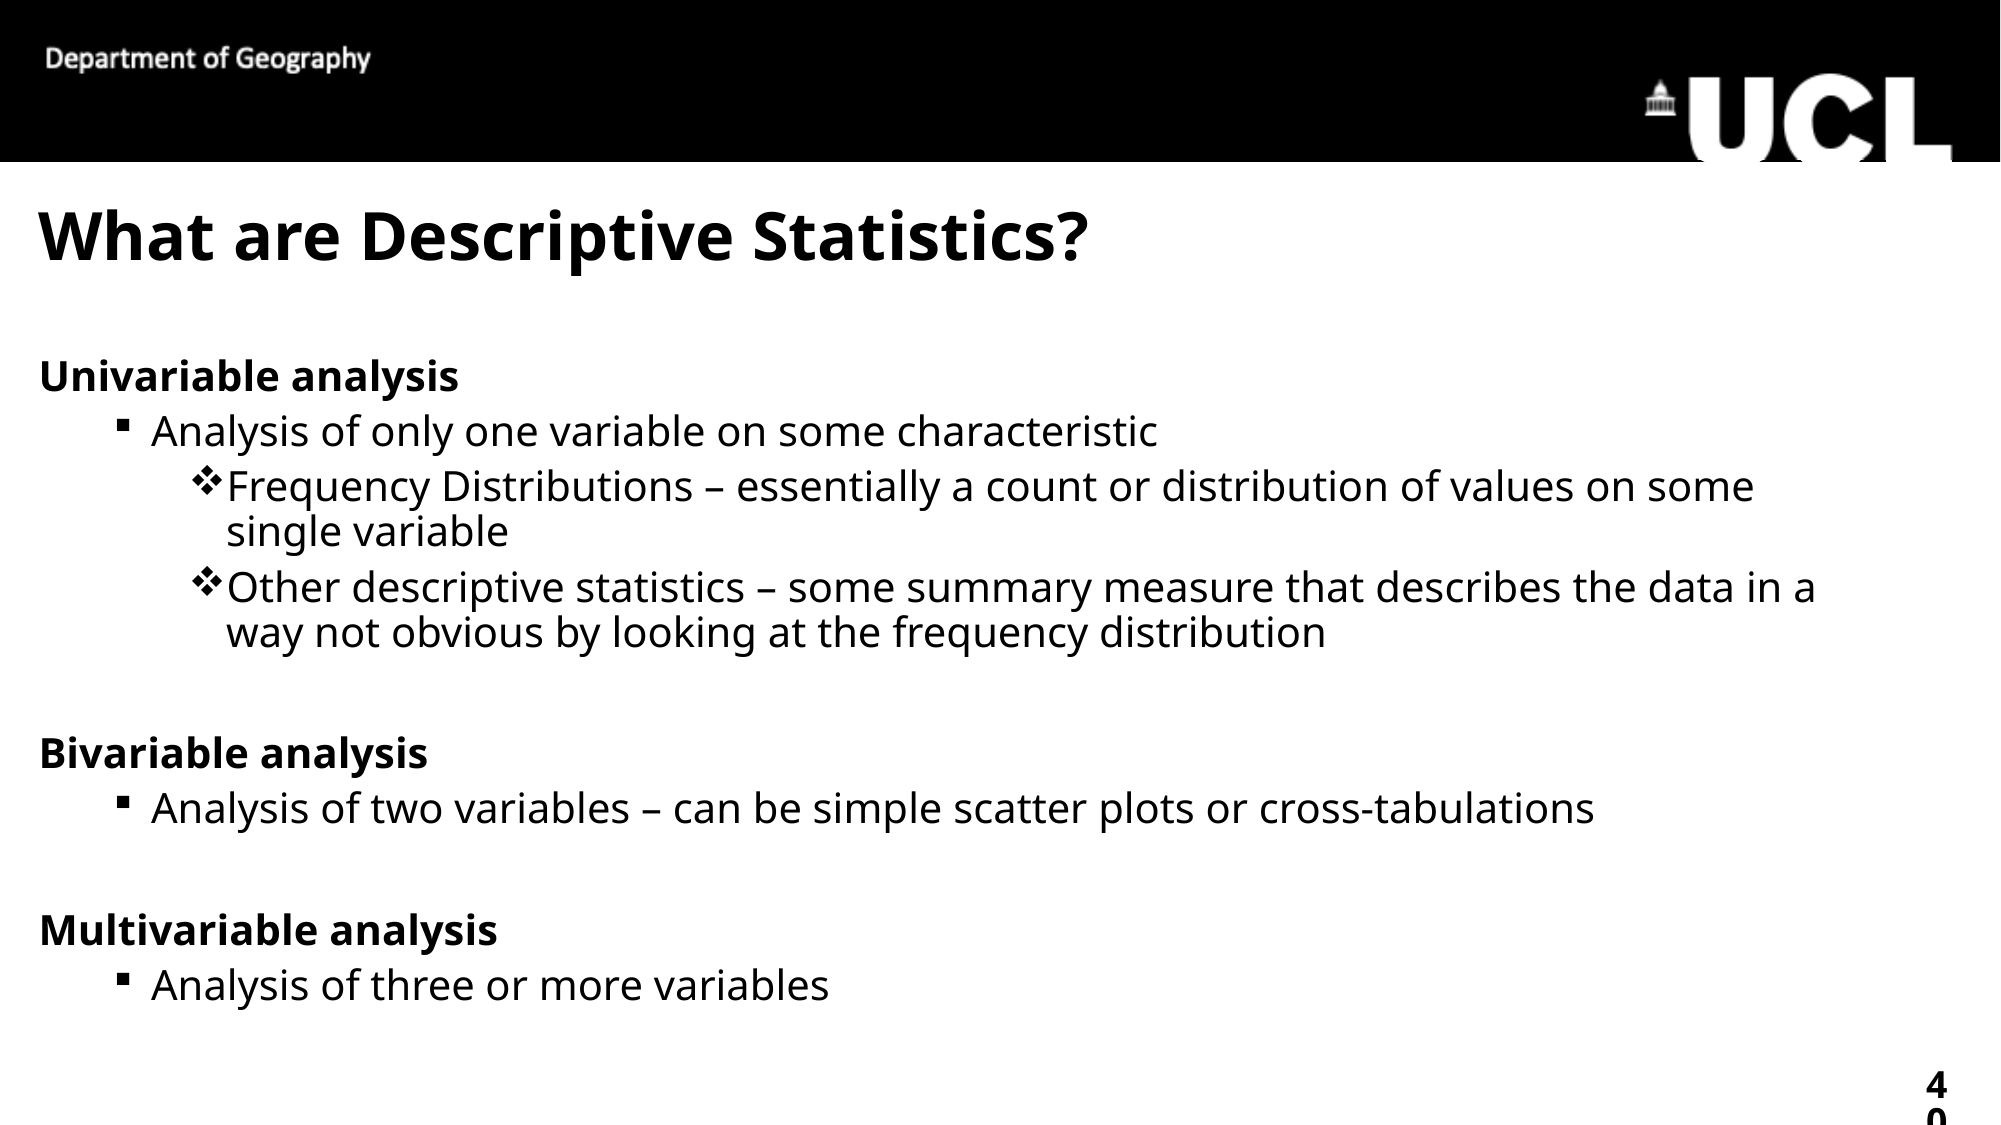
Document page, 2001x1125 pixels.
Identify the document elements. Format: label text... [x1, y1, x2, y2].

text_box Univariable analysis Analysis of only one variable on some characteristic Frequency Distributions – essentially a count or distribution of values on some single variable Other descriptive statistics – some summary measure that describes the data in a way not obvious by looking at the frequency distribution Bivariable analysis Analysis of two variables – can be simple scatter plots or cross-tabulations Multivariable analysis Analysis of three or more variables [23, 281, 1885, 1021]
text_box 40 [1911, 1051, 1983, 1122]
text_box What are Descriptive Statistics? [23, 195, 1885, 281]
picture [0, 0, 2000, 160]
